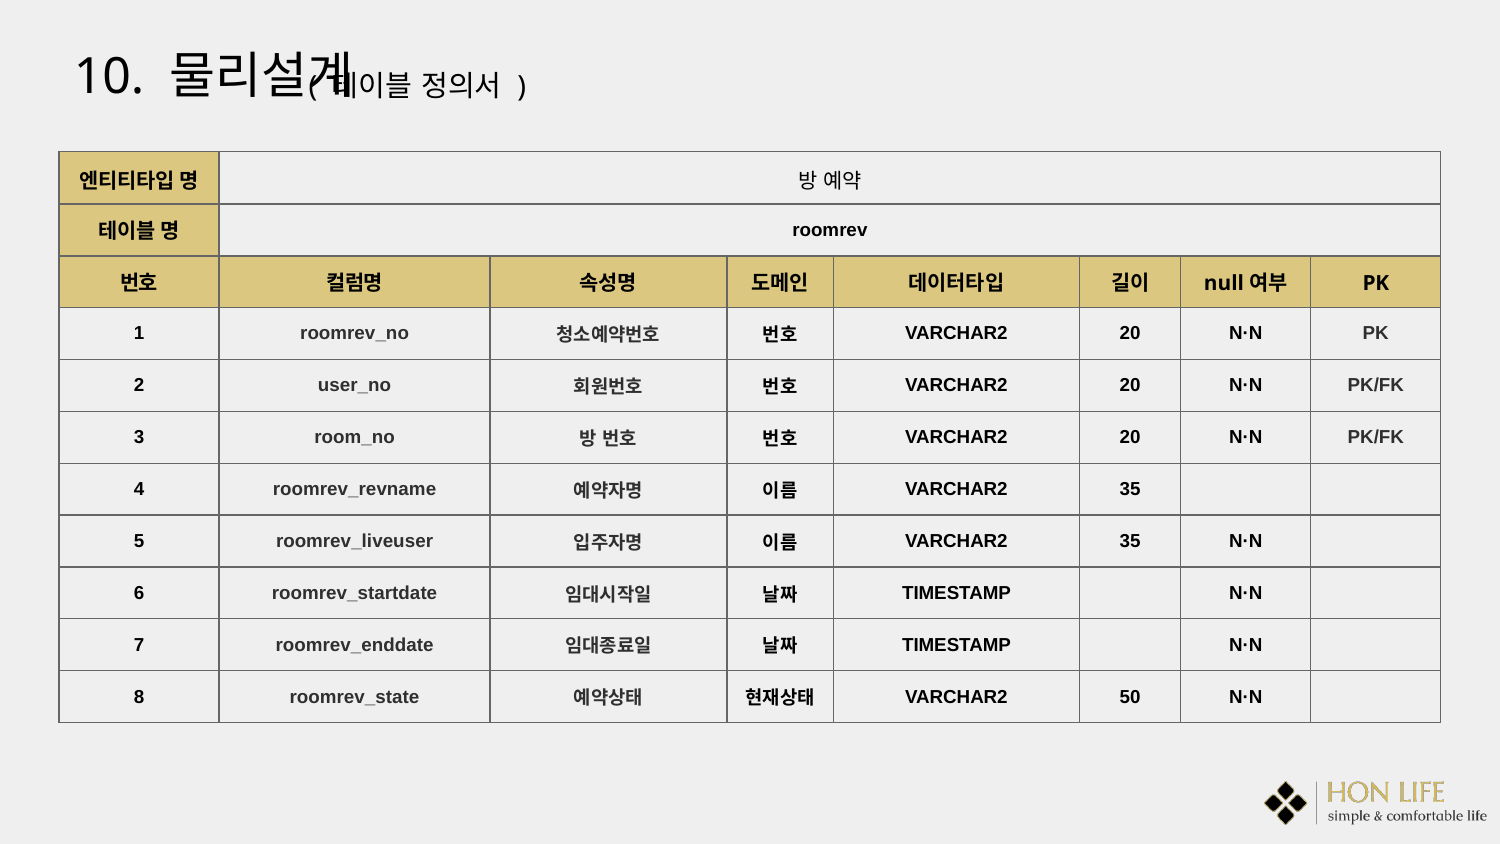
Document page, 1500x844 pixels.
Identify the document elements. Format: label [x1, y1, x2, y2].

table_cell [728, 412, 833, 463]
table_cell [1080, 516, 1180, 566]
table_cell [60, 308, 218, 359]
table_cell [1181, 671, 1310, 722]
table_cell [834, 671, 1079, 722]
table_cell [491, 464, 726, 514]
text_box [49, 28, 1109, 147]
table_cell [1311, 516, 1440, 566]
table_cell [220, 671, 489, 722]
table_cell [1181, 568, 1310, 618]
table_cell [834, 619, 1079, 670]
table_cell [1311, 360, 1440, 411]
table_cell [1080, 412, 1180, 463]
table_cell [220, 568, 489, 618]
table_cell [728, 568, 833, 618]
table_cell [1181, 308, 1310, 359]
table_cell [834, 412, 1079, 463]
table_cell [728, 516, 833, 566]
table_cell [220, 205, 1440, 255]
table_cell [60, 464, 218, 514]
table_cell [60, 412, 218, 463]
table_cell [1181, 257, 1310, 307]
table_cell [1311, 464, 1440, 514]
table_cell [220, 619, 489, 670]
table_cell [1080, 568, 1180, 618]
table_cell [1181, 619, 1310, 670]
table_cell [1311, 412, 1440, 463]
table_cell [834, 516, 1079, 566]
table_cell [728, 257, 833, 307]
table_cell [1181, 360, 1310, 411]
table_cell [60, 516, 218, 566]
table_cell [834, 464, 1079, 514]
table_cell [1311, 257, 1440, 307]
table_cell [491, 257, 726, 307]
table_cell [491, 516, 726, 566]
table_cell [60, 619, 218, 670]
table_cell [60, 568, 218, 618]
table_cell [1080, 308, 1180, 359]
table_cell [1311, 671, 1440, 722]
table_cell [60, 360, 218, 411]
table_cell [1181, 516, 1310, 566]
table_cell [220, 516, 489, 566]
table_cell [1311, 568, 1440, 618]
picture [1244, 757, 1500, 844]
table_cell [728, 360, 833, 411]
table_cell [220, 308, 489, 359]
table_cell [220, 257, 489, 307]
table_cell [1080, 619, 1180, 670]
table_cell [834, 257, 1079, 307]
table_cell [220, 360, 489, 411]
table_cell [220, 464, 489, 514]
table_cell [728, 464, 833, 514]
table_cell [60, 257, 218, 307]
table_cell [491, 308, 726, 359]
table_cell [60, 671, 218, 722]
table_cell [491, 671, 726, 722]
table_cell [728, 308, 833, 359]
table_cell [1181, 412, 1310, 463]
table_cell [1080, 671, 1180, 722]
table_cell [491, 360, 726, 411]
table_header [220, 152, 1440, 203]
table_cell [834, 308, 1079, 359]
table_cell [834, 568, 1079, 618]
table_cell [834, 360, 1079, 411]
table_cell [220, 412, 489, 463]
table_cell [1311, 619, 1440, 670]
table_cell [491, 412, 726, 463]
table_cell [60, 205, 218, 255]
table_cell [1080, 257, 1180, 307]
table_cell [491, 568, 726, 618]
table_cell [1181, 464, 1310, 514]
table_cell [1080, 360, 1180, 411]
table_cell [1080, 464, 1180, 514]
table_cell [1311, 308, 1440, 359]
table_cell [728, 619, 833, 670]
table_cell [491, 619, 726, 670]
table_cell [728, 671, 833, 722]
table_header [60, 152, 218, 203]
